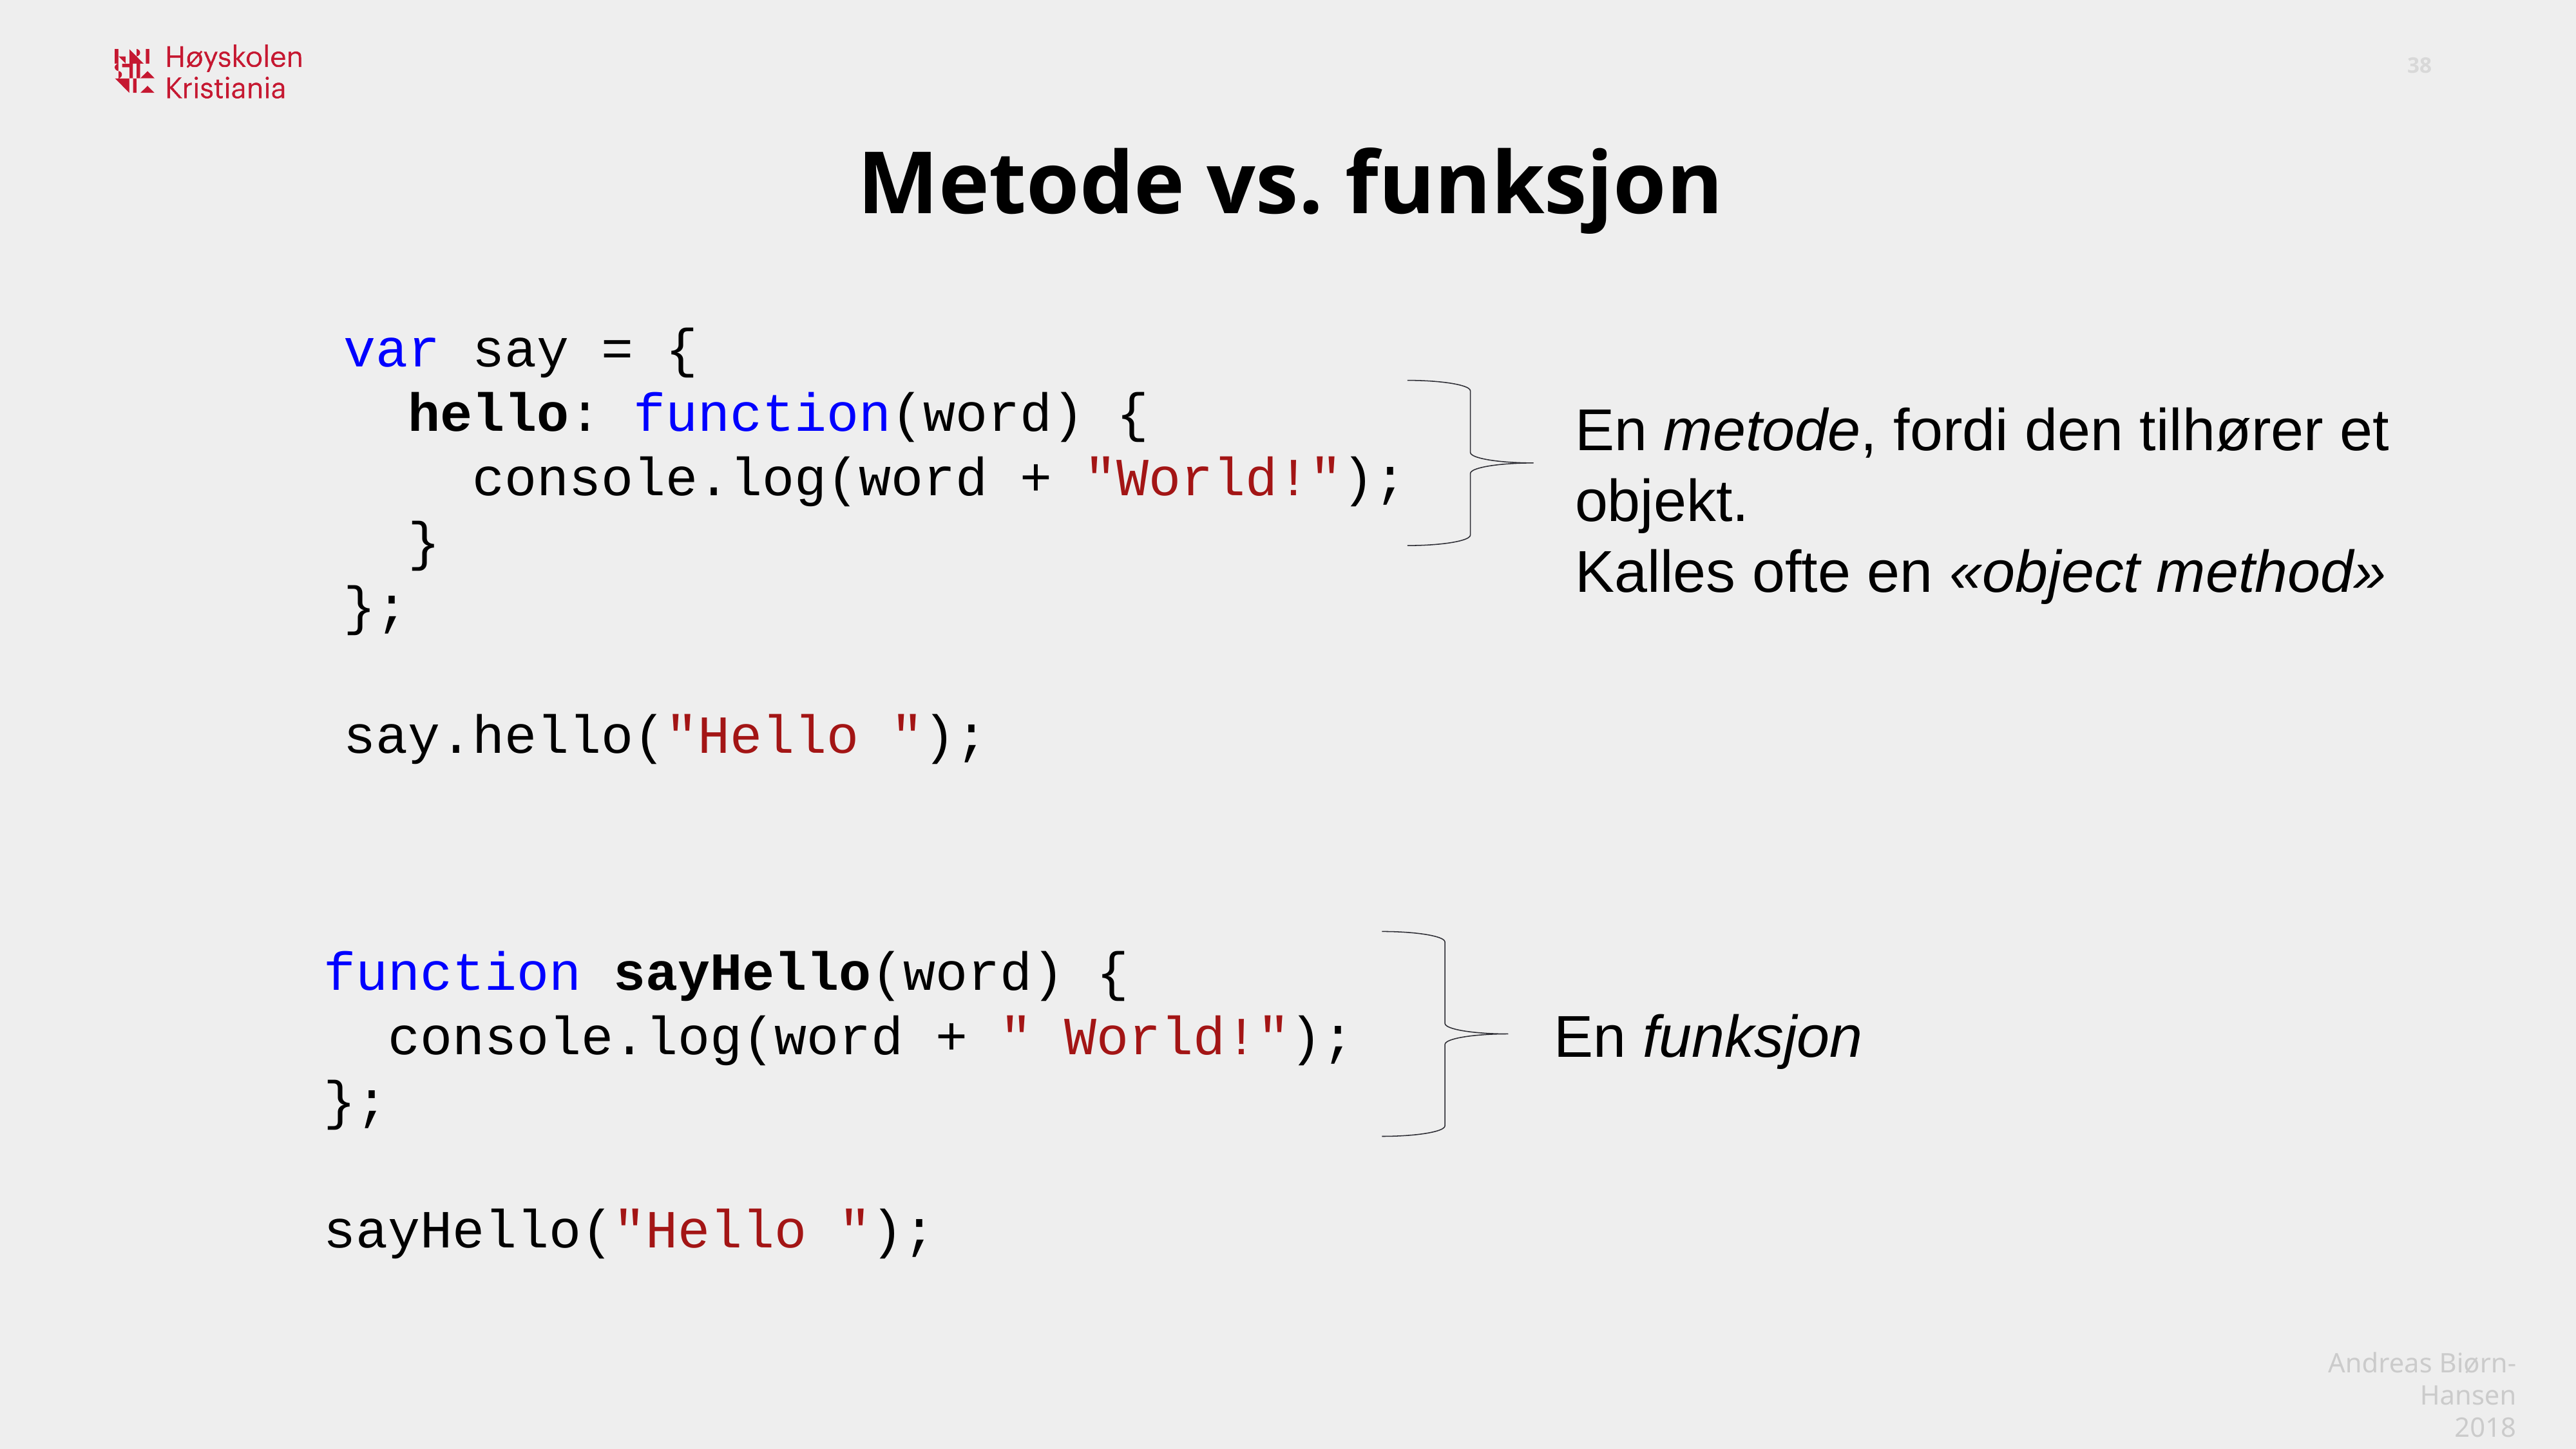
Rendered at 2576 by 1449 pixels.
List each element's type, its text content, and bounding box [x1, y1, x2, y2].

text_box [1382, 931, 1875, 1137]
text_box var say = { hello: function(word) { console.log(word + "World!"); } }; say.hello("Hello "); [334, 308, 1473, 769]
text_box function sayHello(word) { console.log(word + " World!"); }; sayHello("Hello "); [314, 931, 1449, 1264]
text_box Metode vs. funksjon [625, 121, 1956, 222]
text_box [1407, 380, 2454, 611]
picture [160, 35, 314, 135]
picture [115, 49, 157, 95]
